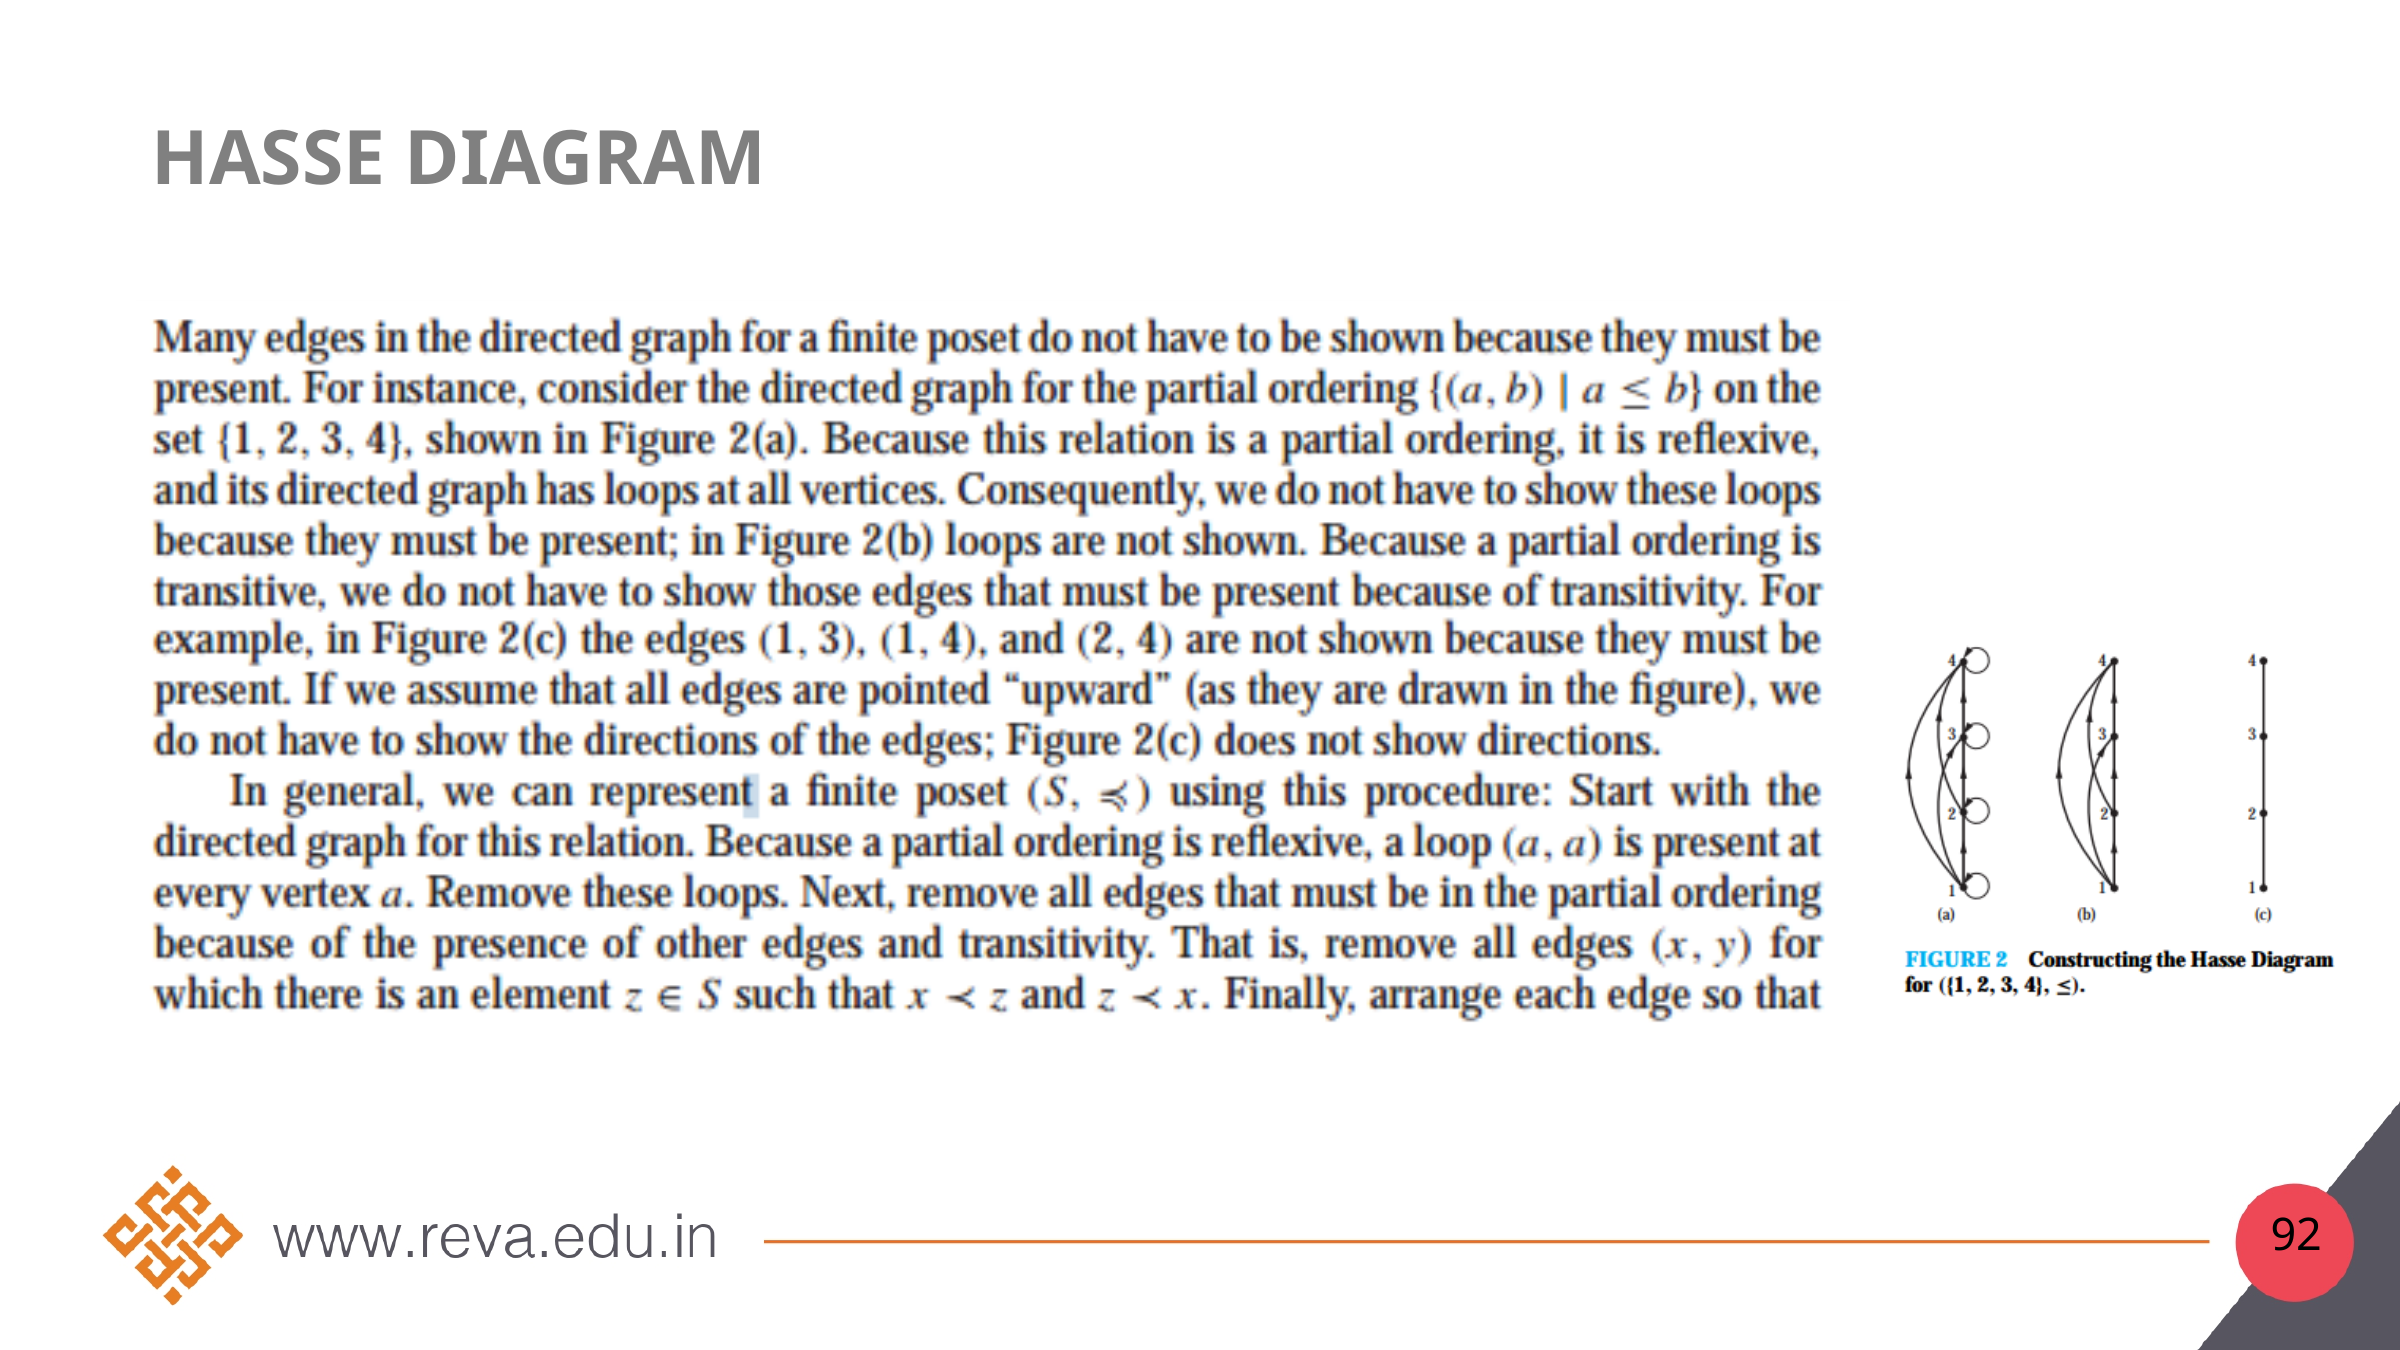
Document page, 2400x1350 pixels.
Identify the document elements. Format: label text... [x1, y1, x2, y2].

picture [0, 0, 2400, 1350]
slide_number 92 [2237, 1200, 2355, 1272]
title Hasse Diagram [136, 77, 875, 243]
